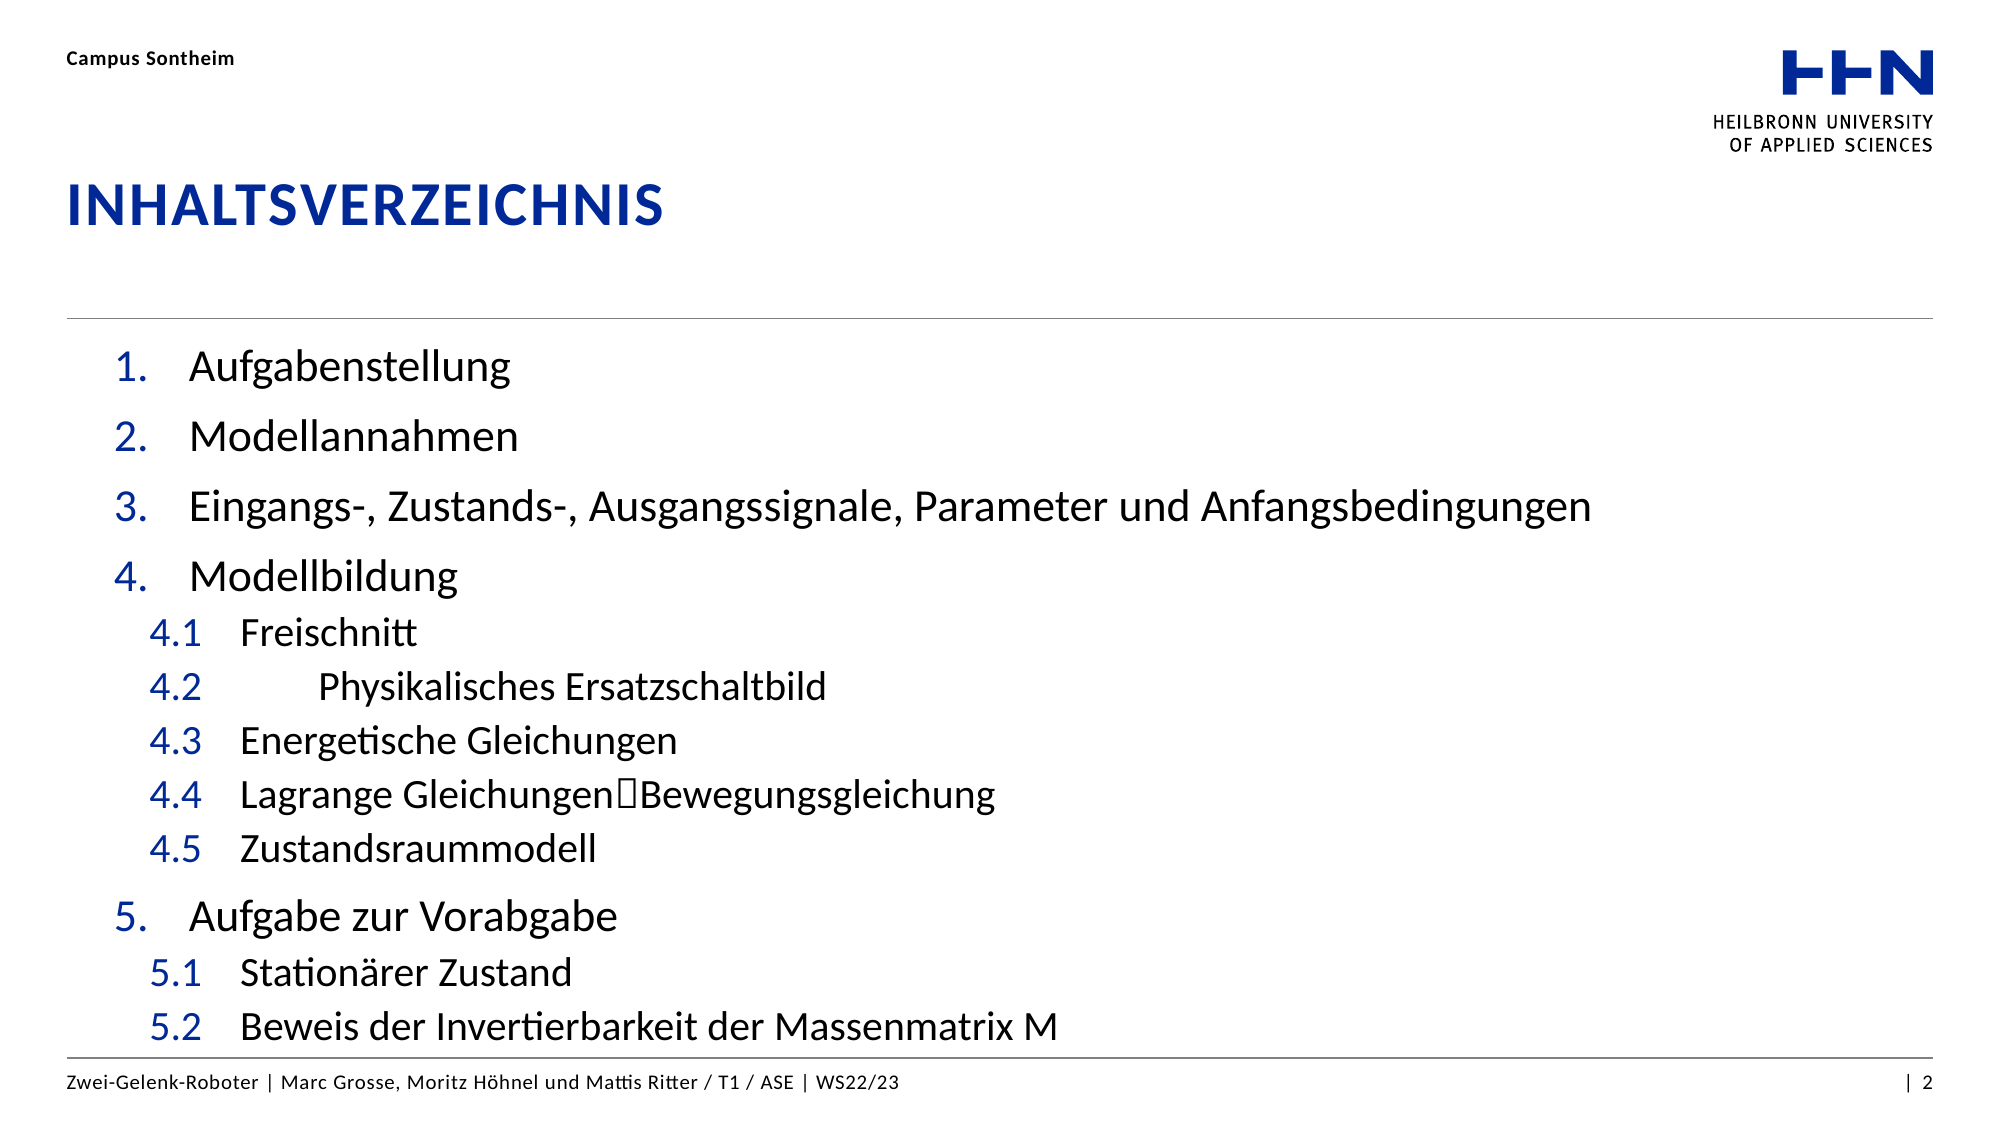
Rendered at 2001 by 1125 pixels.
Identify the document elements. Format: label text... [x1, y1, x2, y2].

slide_number | 2 [1621, 1068, 1933, 1105]
slide_number Campus Sontheim [66, 45, 1277, 81]
list Aufgabenstellung Modellannahmen Eingangs-, Zustands-, Ausgangssignale, Parameter und Anfangsbedingungen Modellbildung 4.1 Freischnitt 4.2 Physikalisches Ersatzschaltbild 4.3 Energetische Gleichungen 4.4 Lagrange GleichungenBewegungsgleichung 4.5 Zustandsraummodell Aufgabe zur Vorabgabe 5.1 Stationärer Zustand 5.2 Beweis der Invertierbarkeit der Massenmatrix M [66, 332, 1933, 1047]
title Inhaltsverzeichnis [66, 169, 1933, 311]
footer Zwei-Gelenk-Roboter | Marc Grosse, Moritz Höhnel und Mattis Ritter / T1 / ASE | WS22/23 [66, 1068, 1277, 1105]
